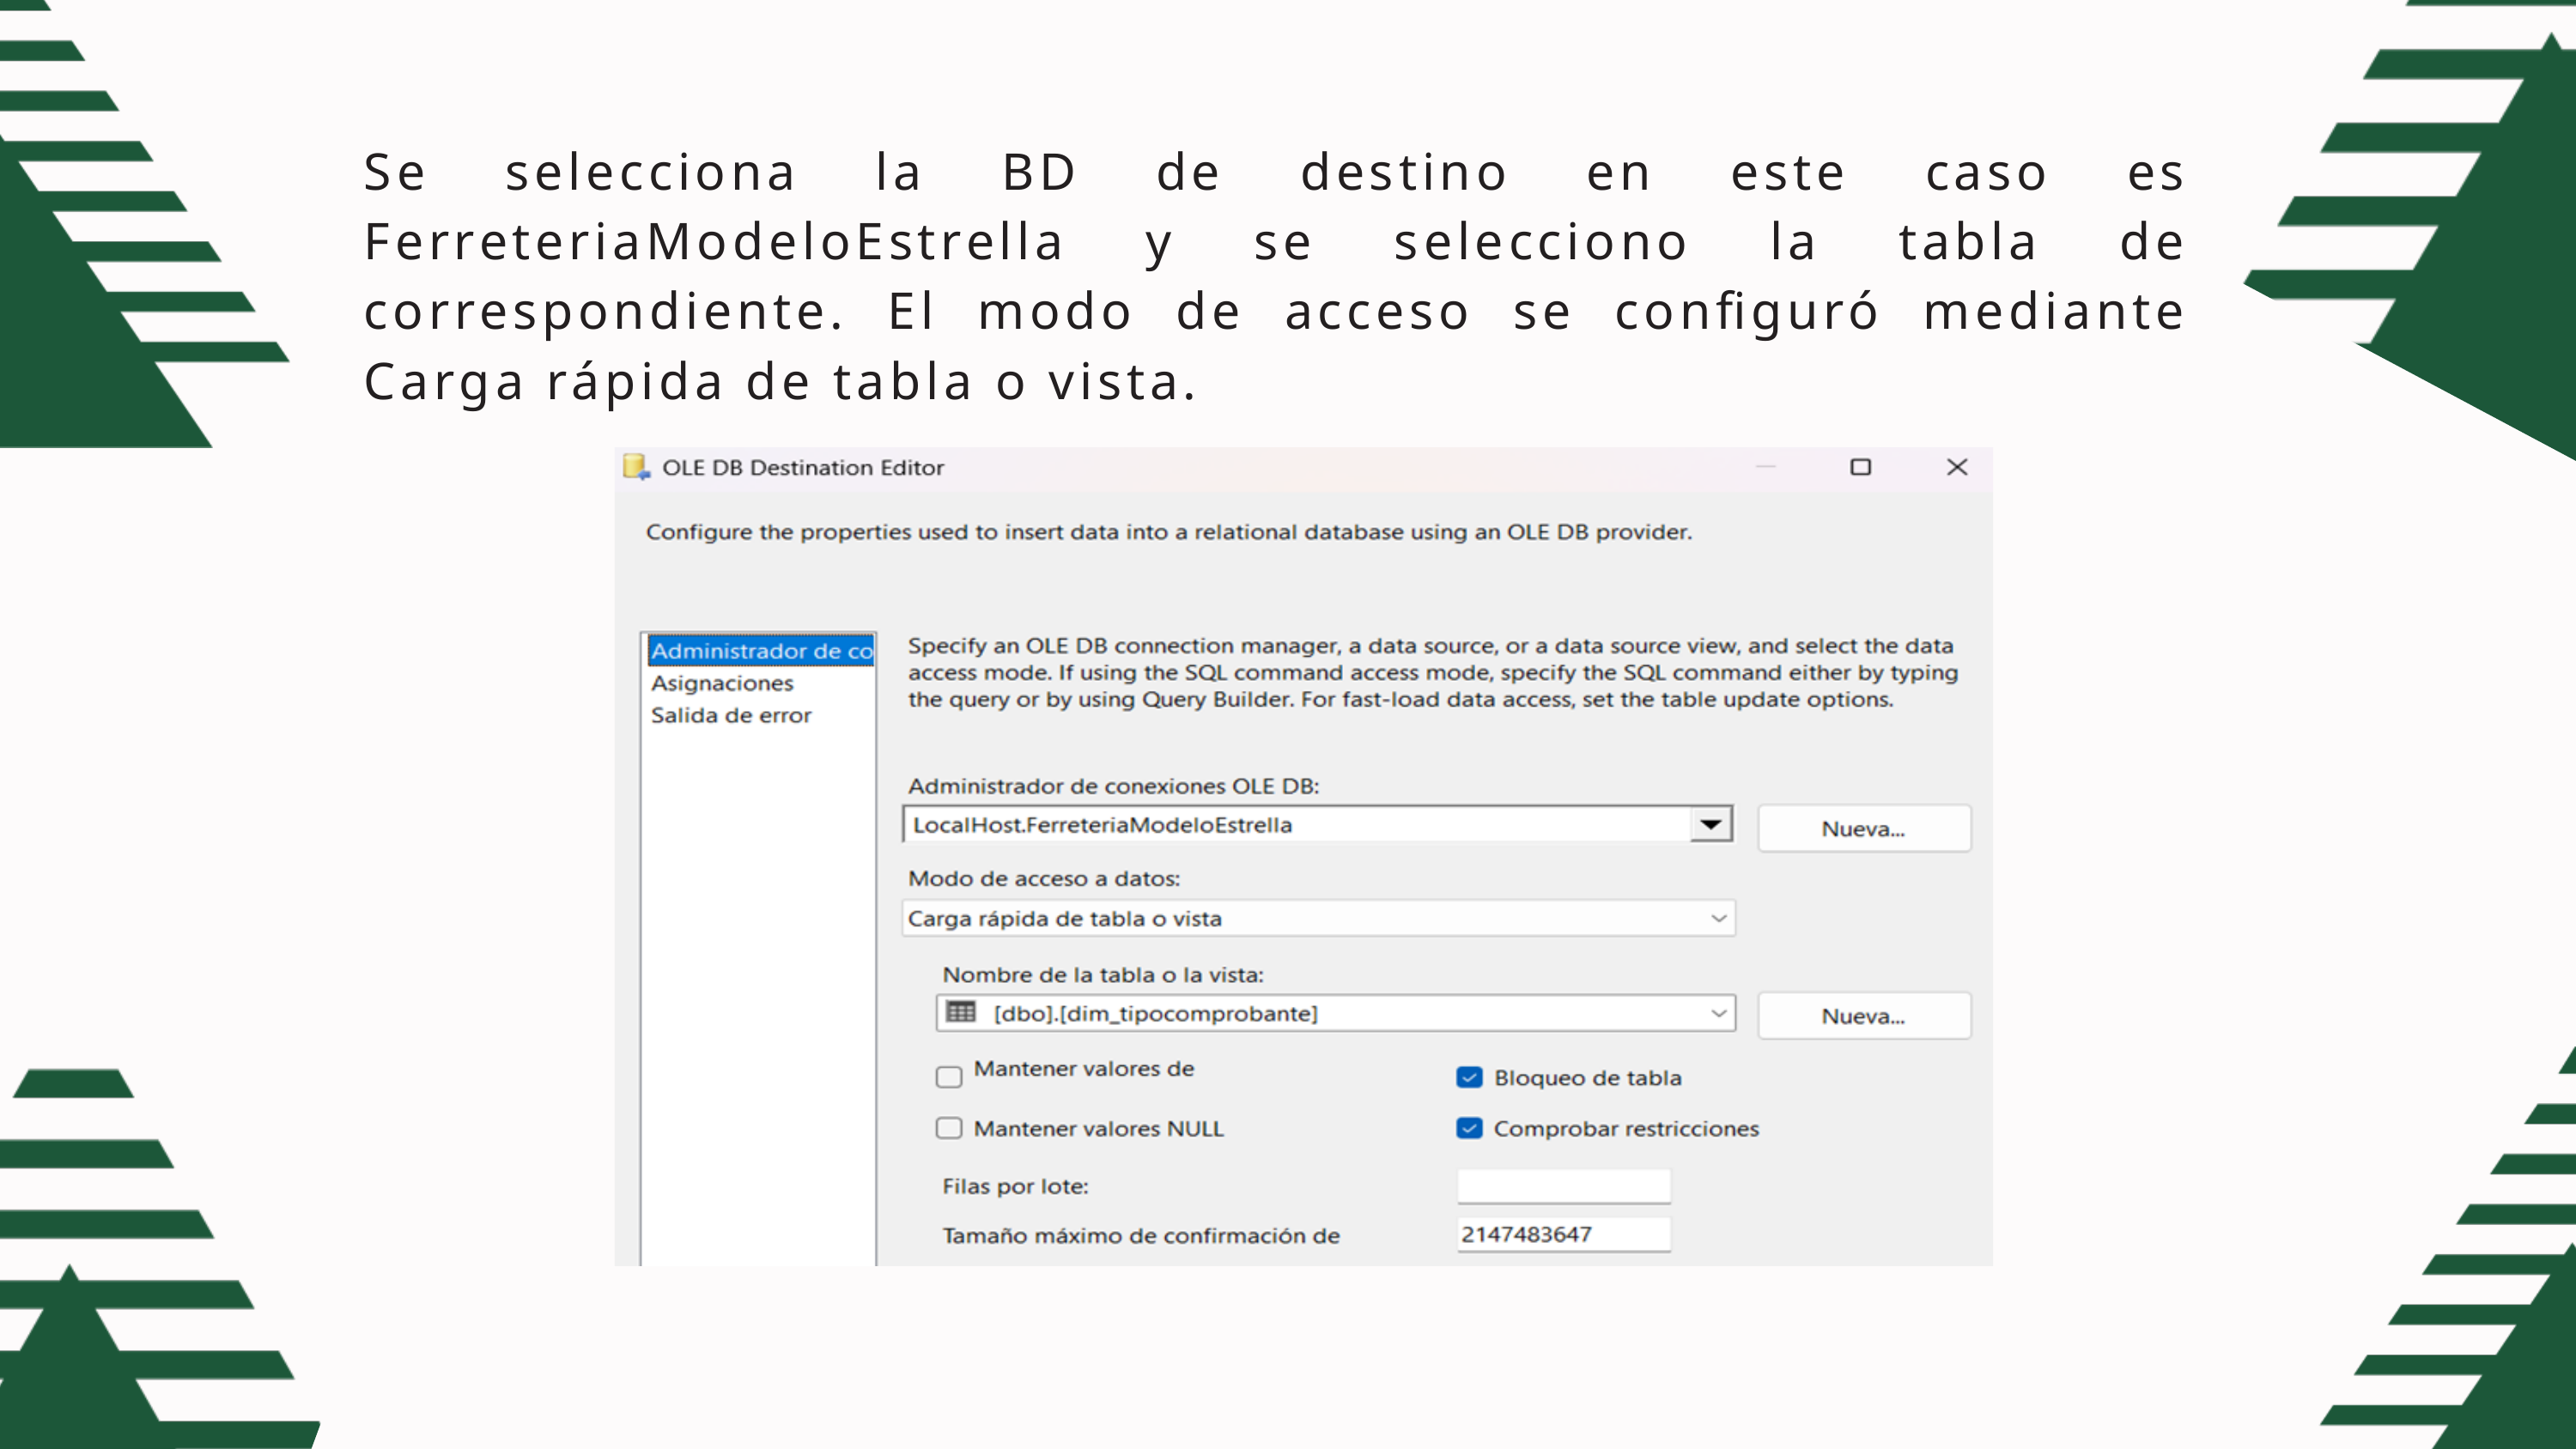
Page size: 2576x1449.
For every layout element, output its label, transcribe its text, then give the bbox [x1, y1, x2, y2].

text_box [0, 1013, 416, 1449]
text_box [2286, 1046, 2576, 1449]
text_box [2193, 0, 2576, 461]
text_box [0, 0, 290, 448]
text_box Se selecciona la BD de destino en este caso es FerreteriaModeloEstrella y se selecciono la tabla de correspondiente. El modo de acceso se configuró mediante Carga rápida de tabla o vista. [364, 130, 2193, 410]
text_box [614, 447, 1994, 1266]
